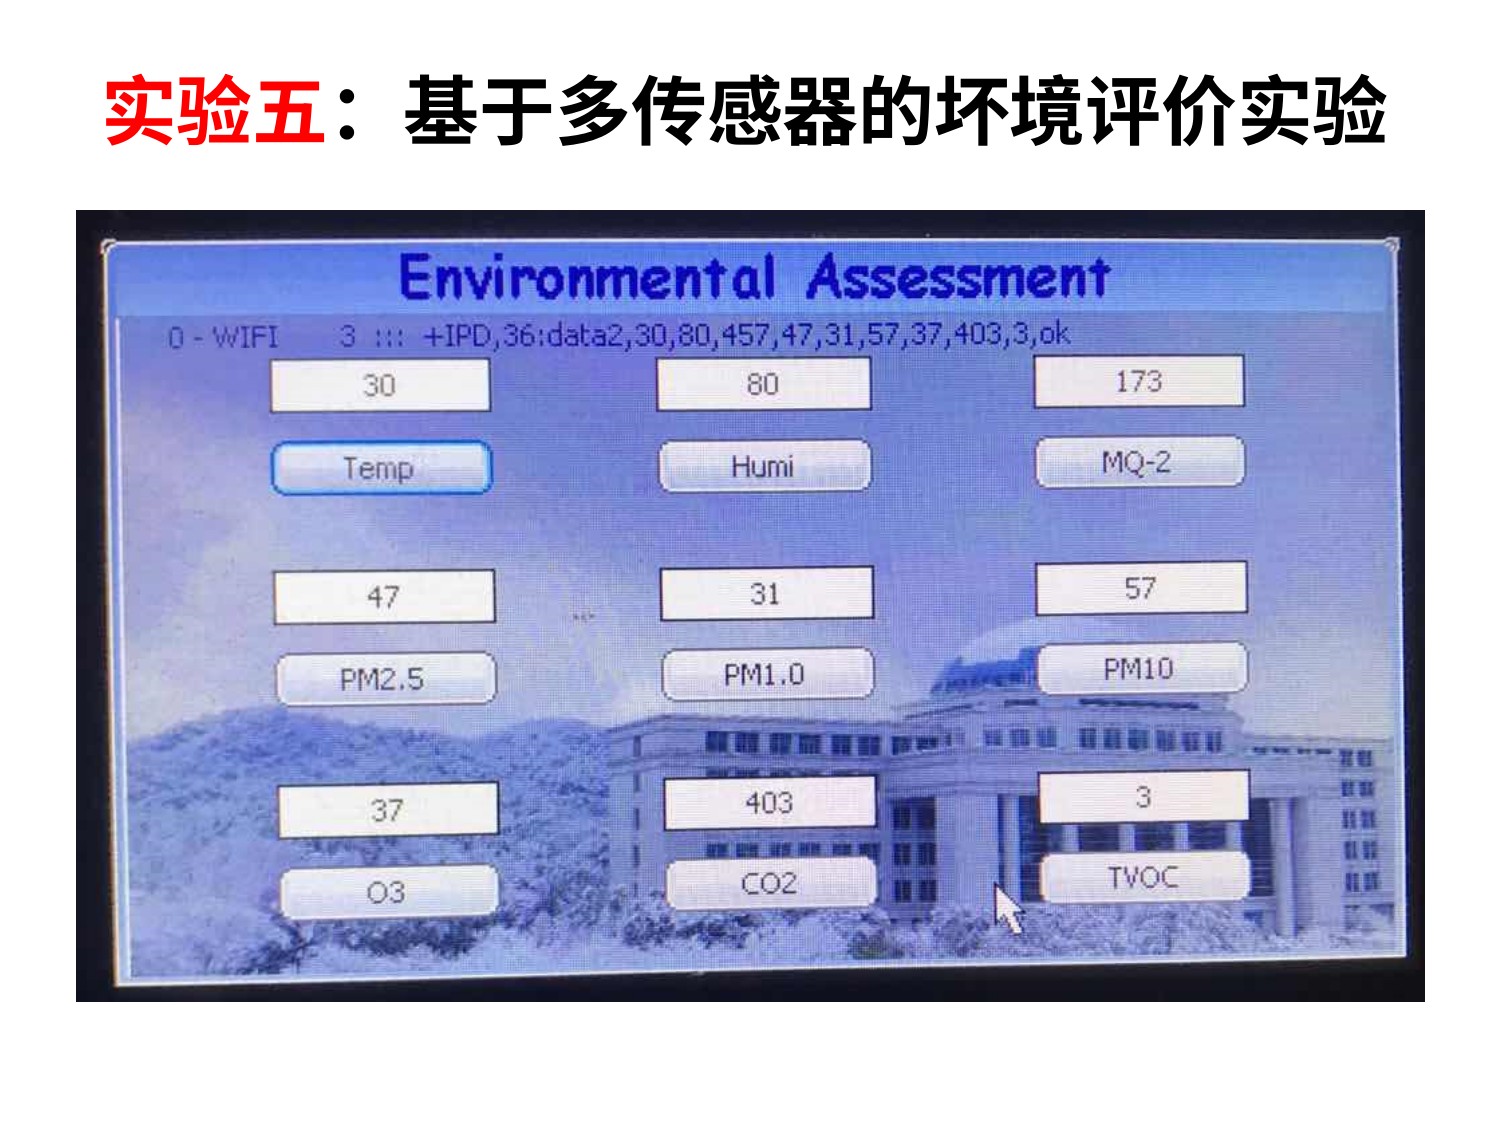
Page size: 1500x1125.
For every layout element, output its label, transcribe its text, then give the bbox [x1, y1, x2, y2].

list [76, 210, 1426, 1003]
title 实验五：基于多传感器的坏境评价实验 [64, 45, 1425, 173]
